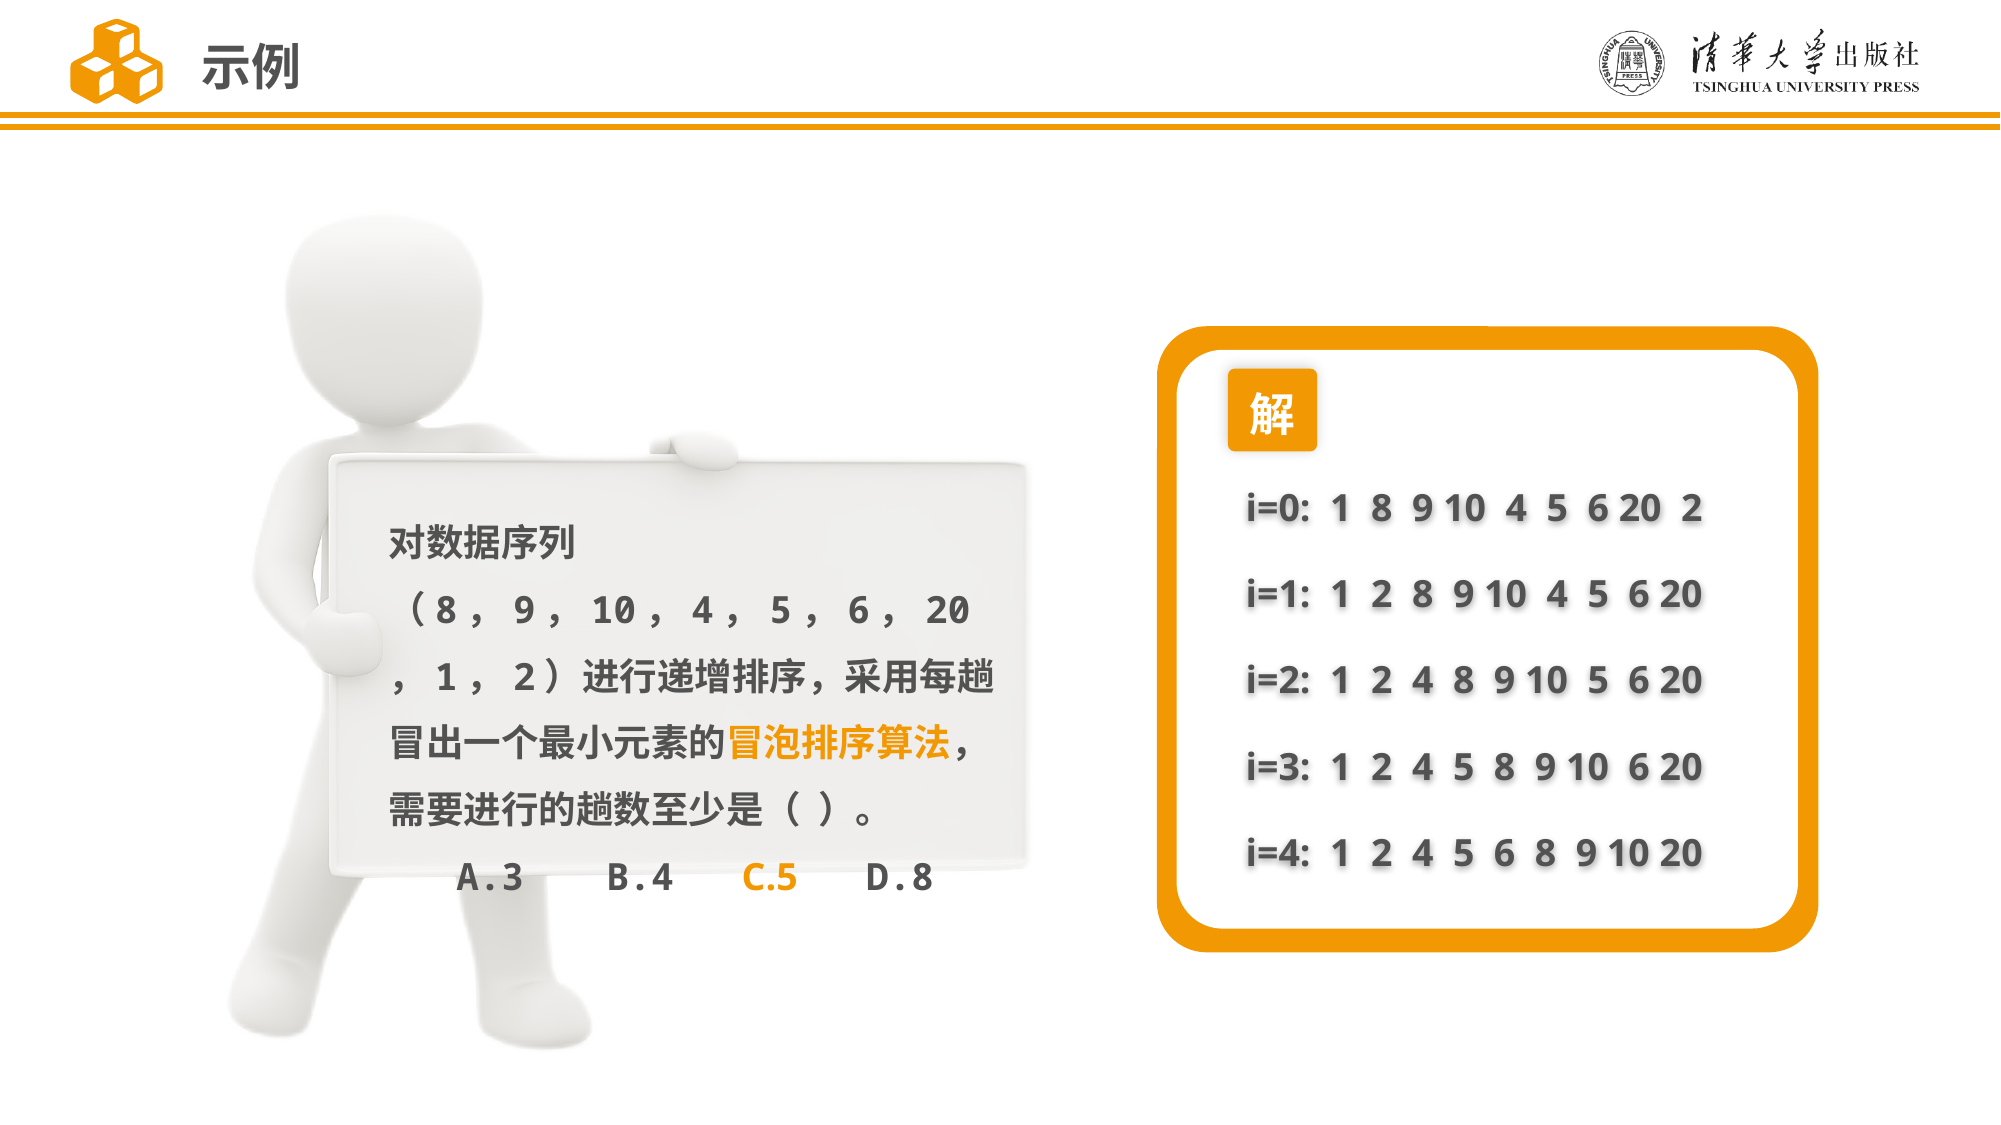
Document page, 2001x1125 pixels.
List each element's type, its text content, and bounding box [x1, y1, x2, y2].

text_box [1156, 326, 1819, 953]
picture [181, 184, 1060, 1095]
text_box 示例 [187, 21, 317, 103]
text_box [1227, 363, 1347, 452]
